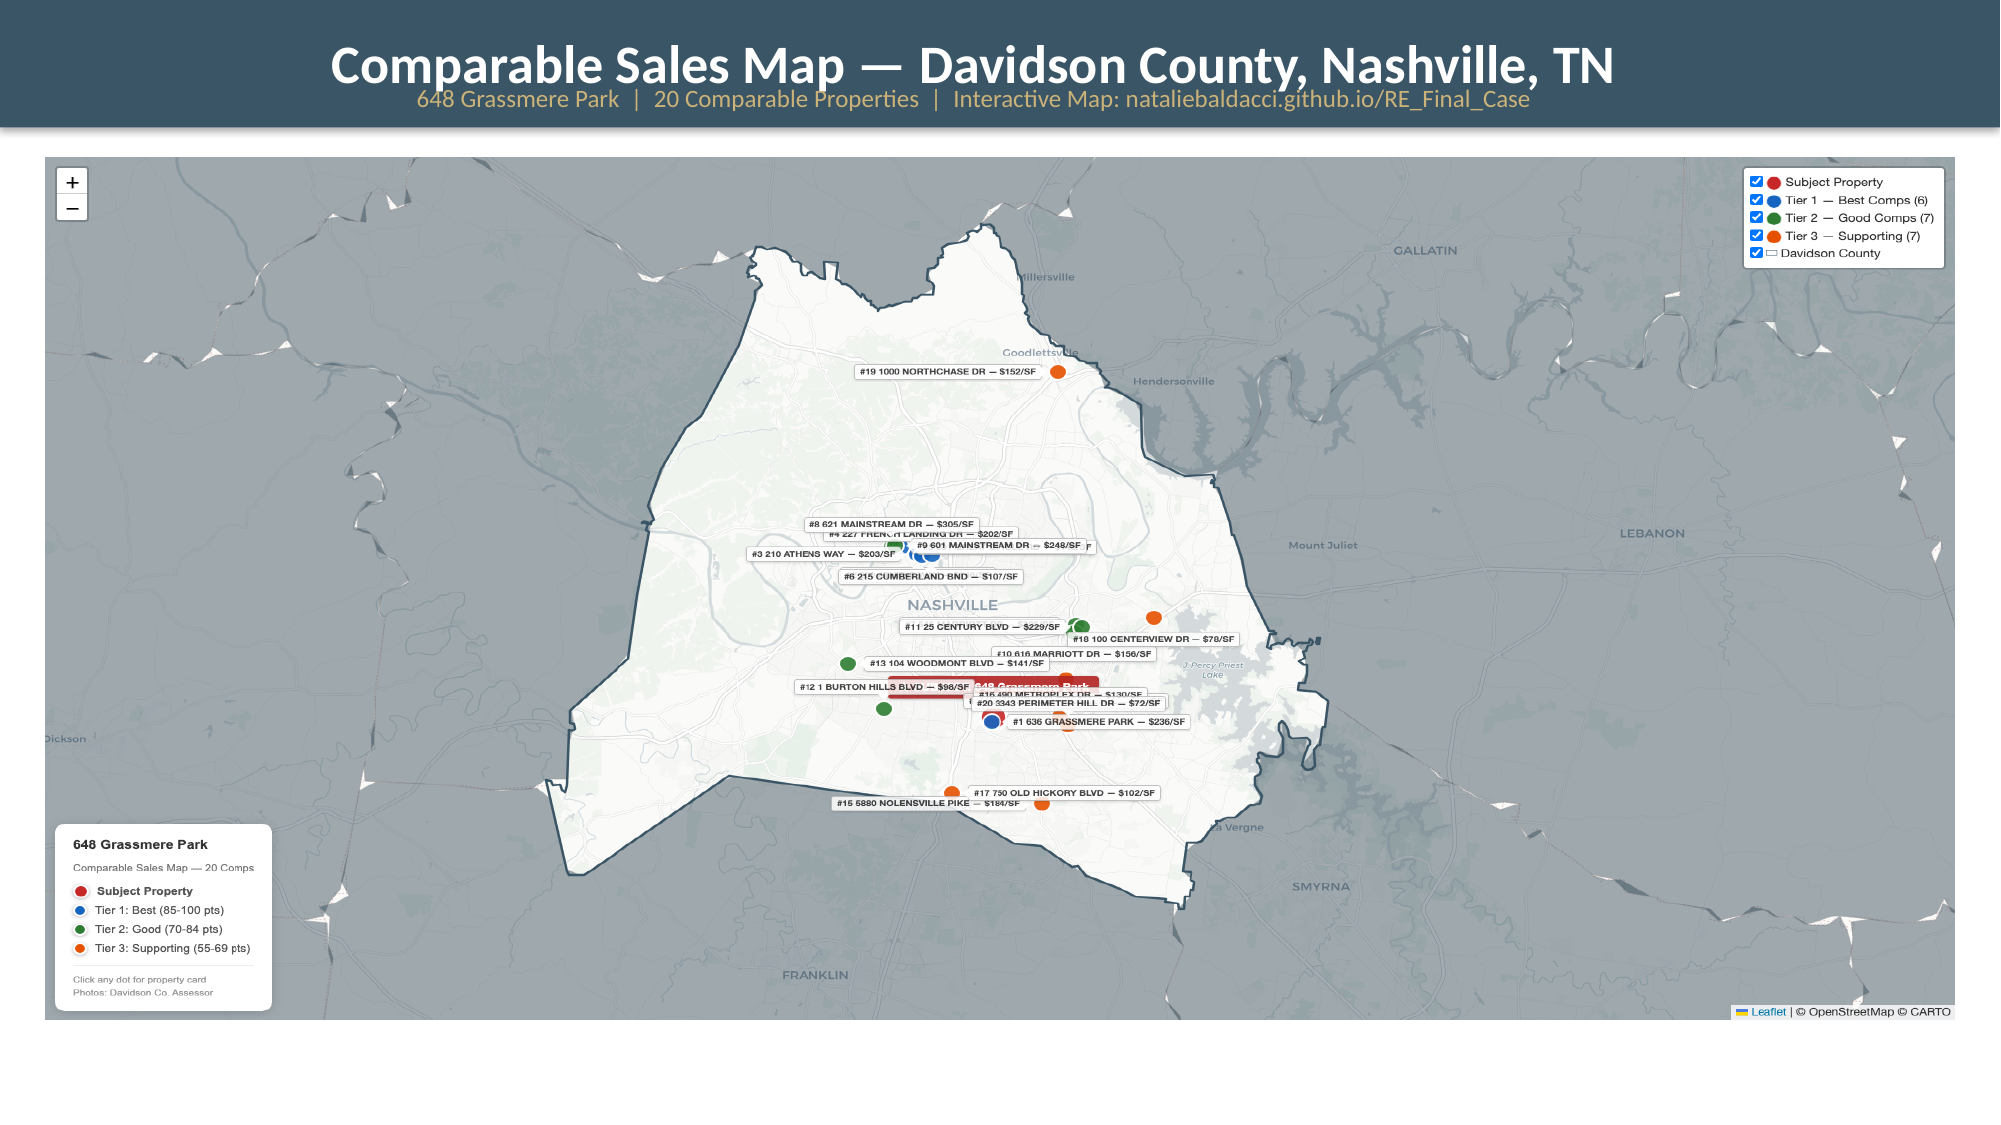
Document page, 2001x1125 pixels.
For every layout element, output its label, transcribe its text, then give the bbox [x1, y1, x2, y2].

text_box [0, 0, 2000, 128]
picture [44, 157, 1956, 1096]
text_box Comparable Sales Map — Davidson County, Nashville, TN [317, 22, 1633, 103]
text_box 648 Grassmere Park | 20 Comparable Properties | Interactive Map: nataliebaldacci.github.io/RE_Final_Case [401, 75, 1548, 120]
